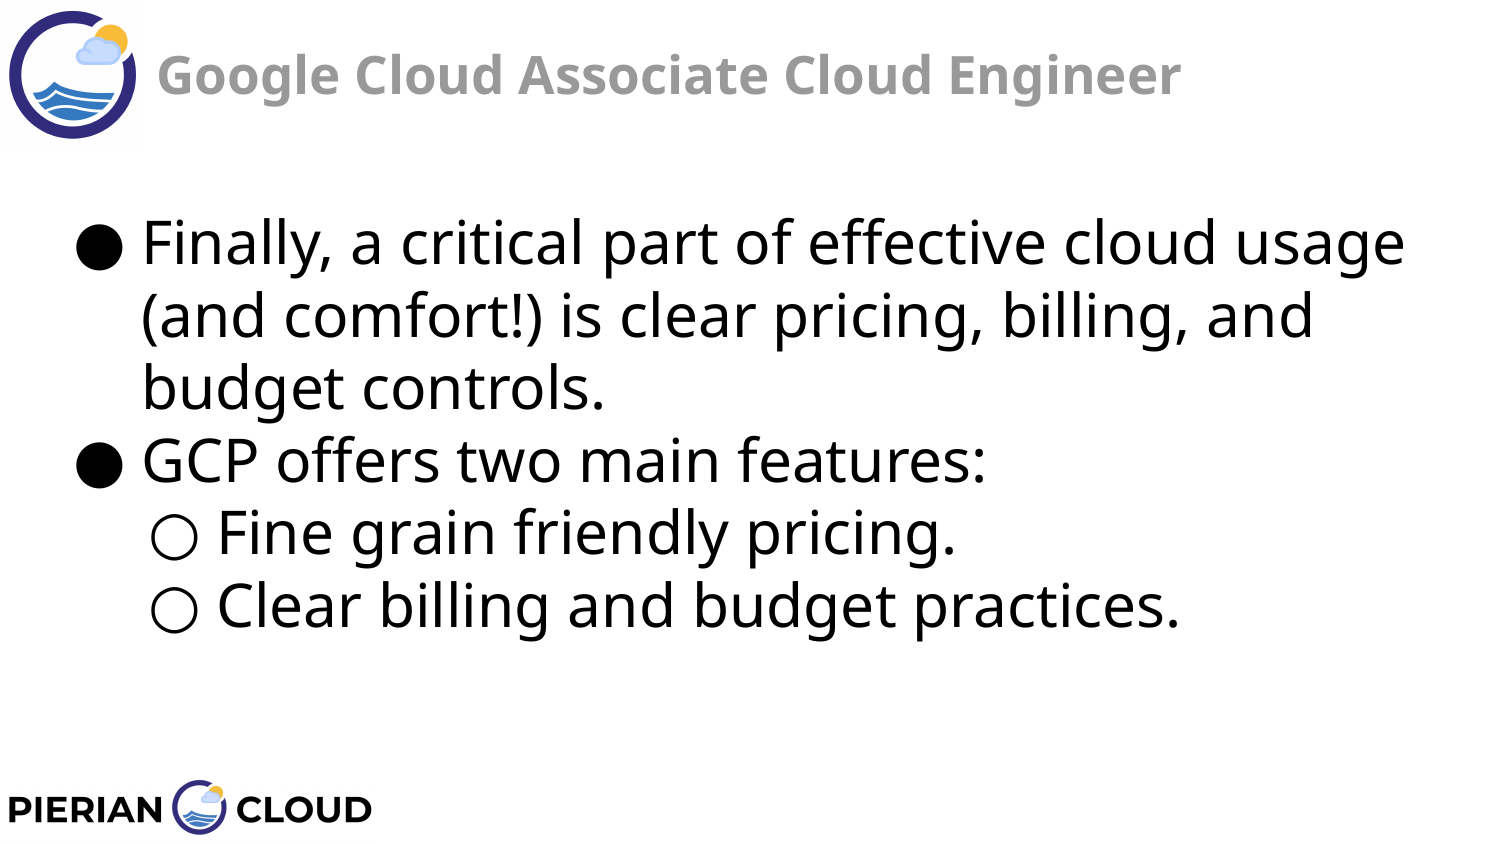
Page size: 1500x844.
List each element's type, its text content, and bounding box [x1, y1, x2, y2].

subtitle Finally, a critical part of effective cloud usage (and comfort!) is clear pricing, billing, and budget controls. GCP offers two main features: Fine grain friendly pricing. Clear billing and budget practices. [51, 189, 1476, 750]
picture [0, 0, 142, 146]
title Google Cloud Associate Cloud Engineer [146, 25, 1420, 120]
picture [0, 758, 375, 844]
